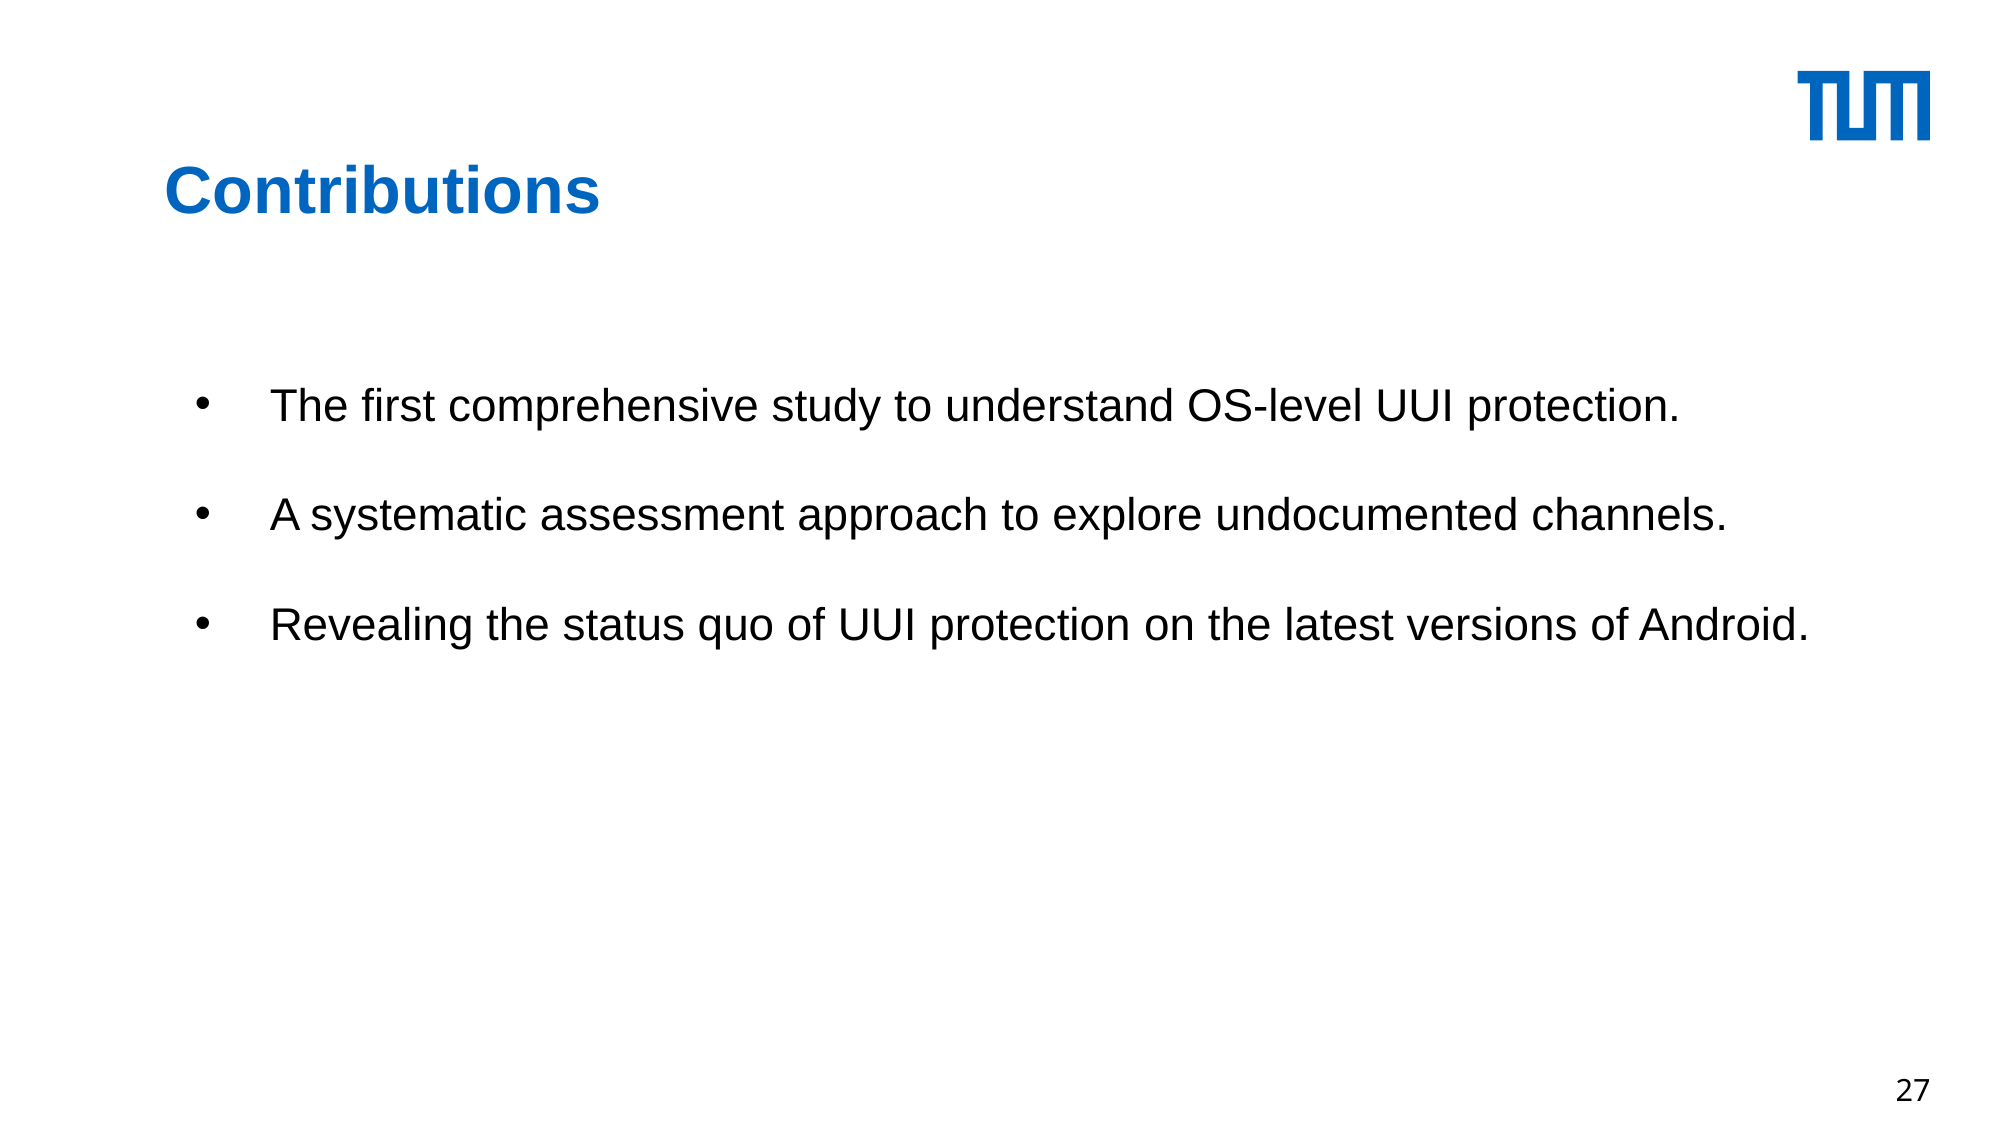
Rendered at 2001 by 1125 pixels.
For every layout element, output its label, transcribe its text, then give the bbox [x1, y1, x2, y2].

list The first comprehensive study to understand OS-level UUI protection. A systematic assessment approach to explore undocumented channels. Revealing the status quo of UUI protection on the latest versions of Android. [180, 312, 1851, 924]
slide_number 27 [1481, 1061, 1931, 1122]
title Contributions [149, 162, 1475, 313]
